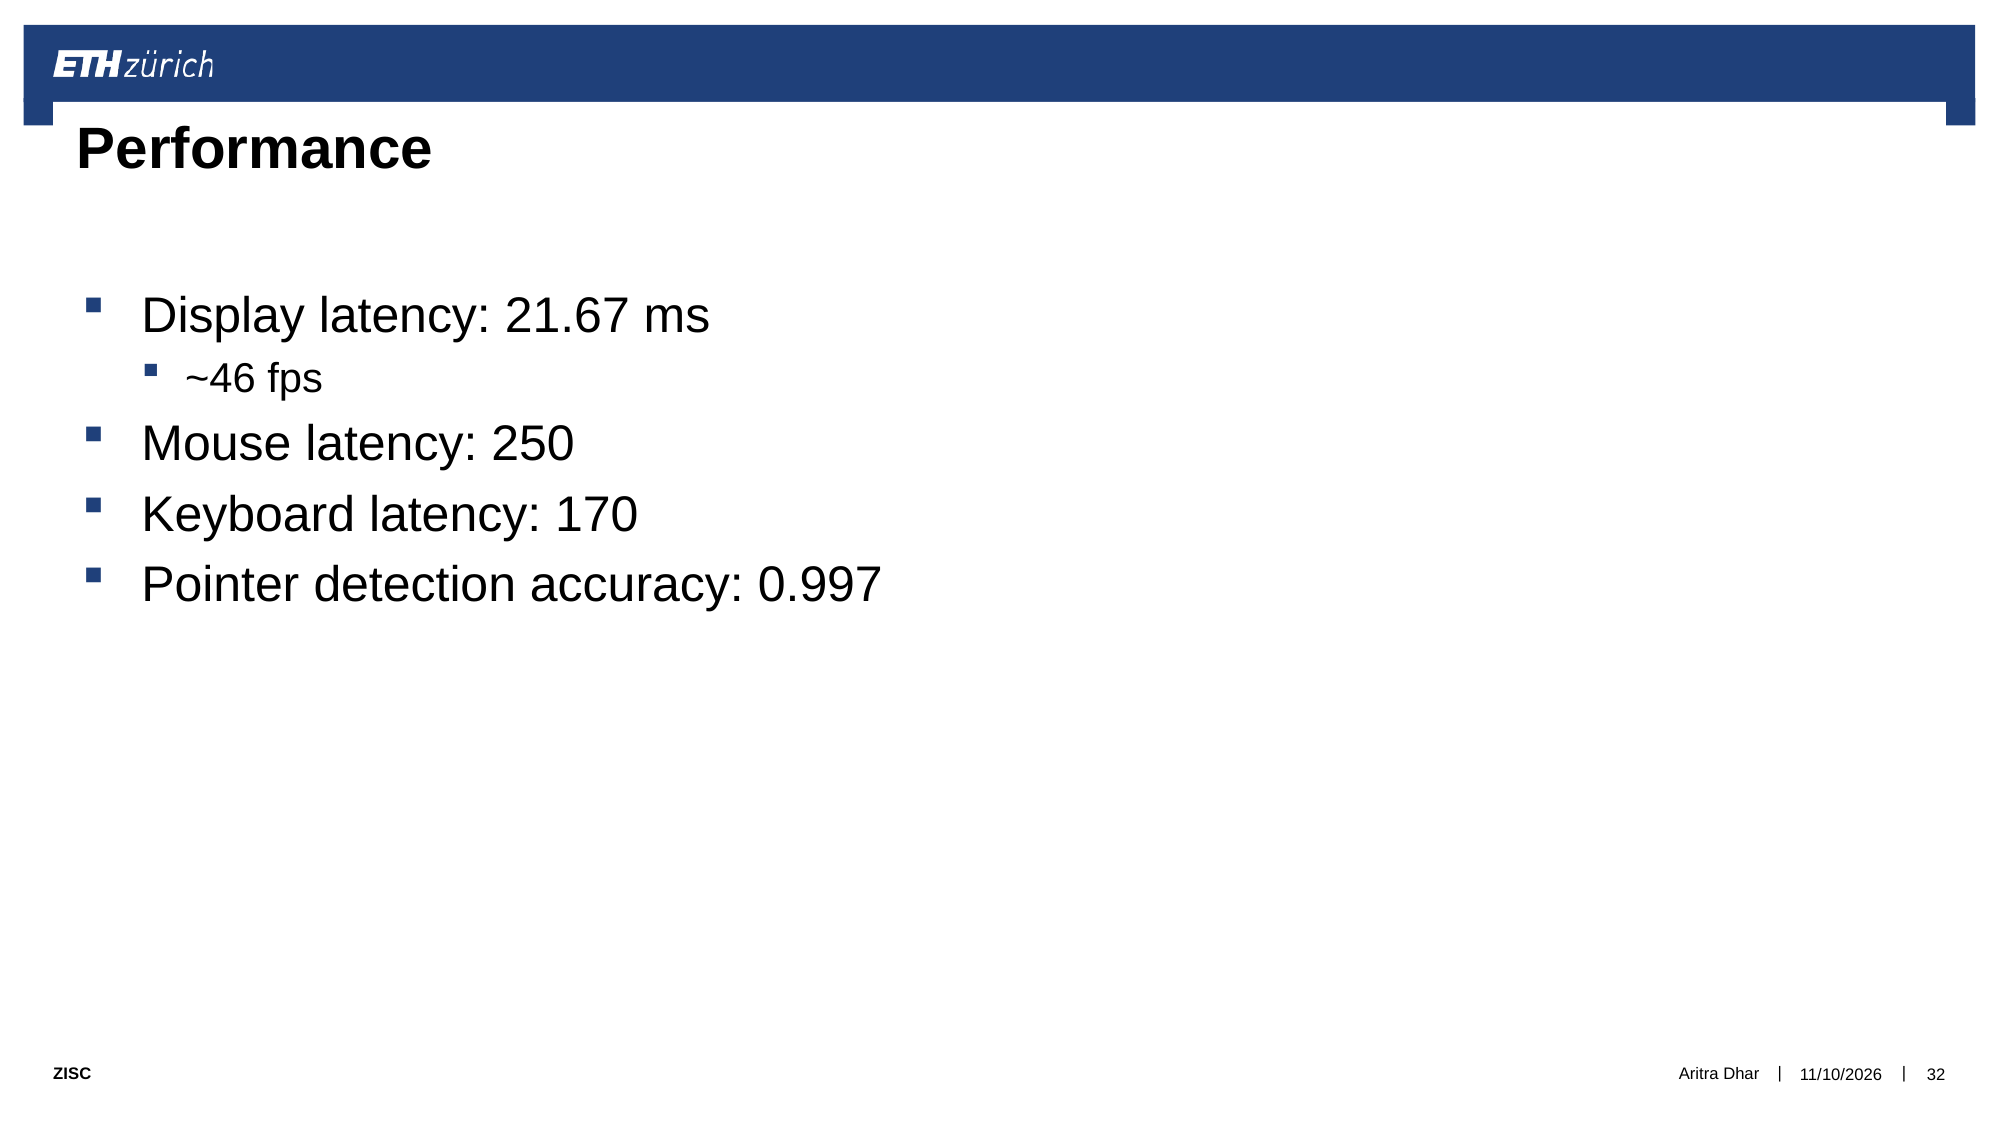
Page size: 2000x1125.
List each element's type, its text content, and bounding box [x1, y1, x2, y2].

footer Aritra Dhar [999, 1034, 1760, 1111]
slide_number 32 [1906, 1034, 1966, 1112]
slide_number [1790, 1034, 1892, 1112]
title Performance [53, 101, 1946, 262]
